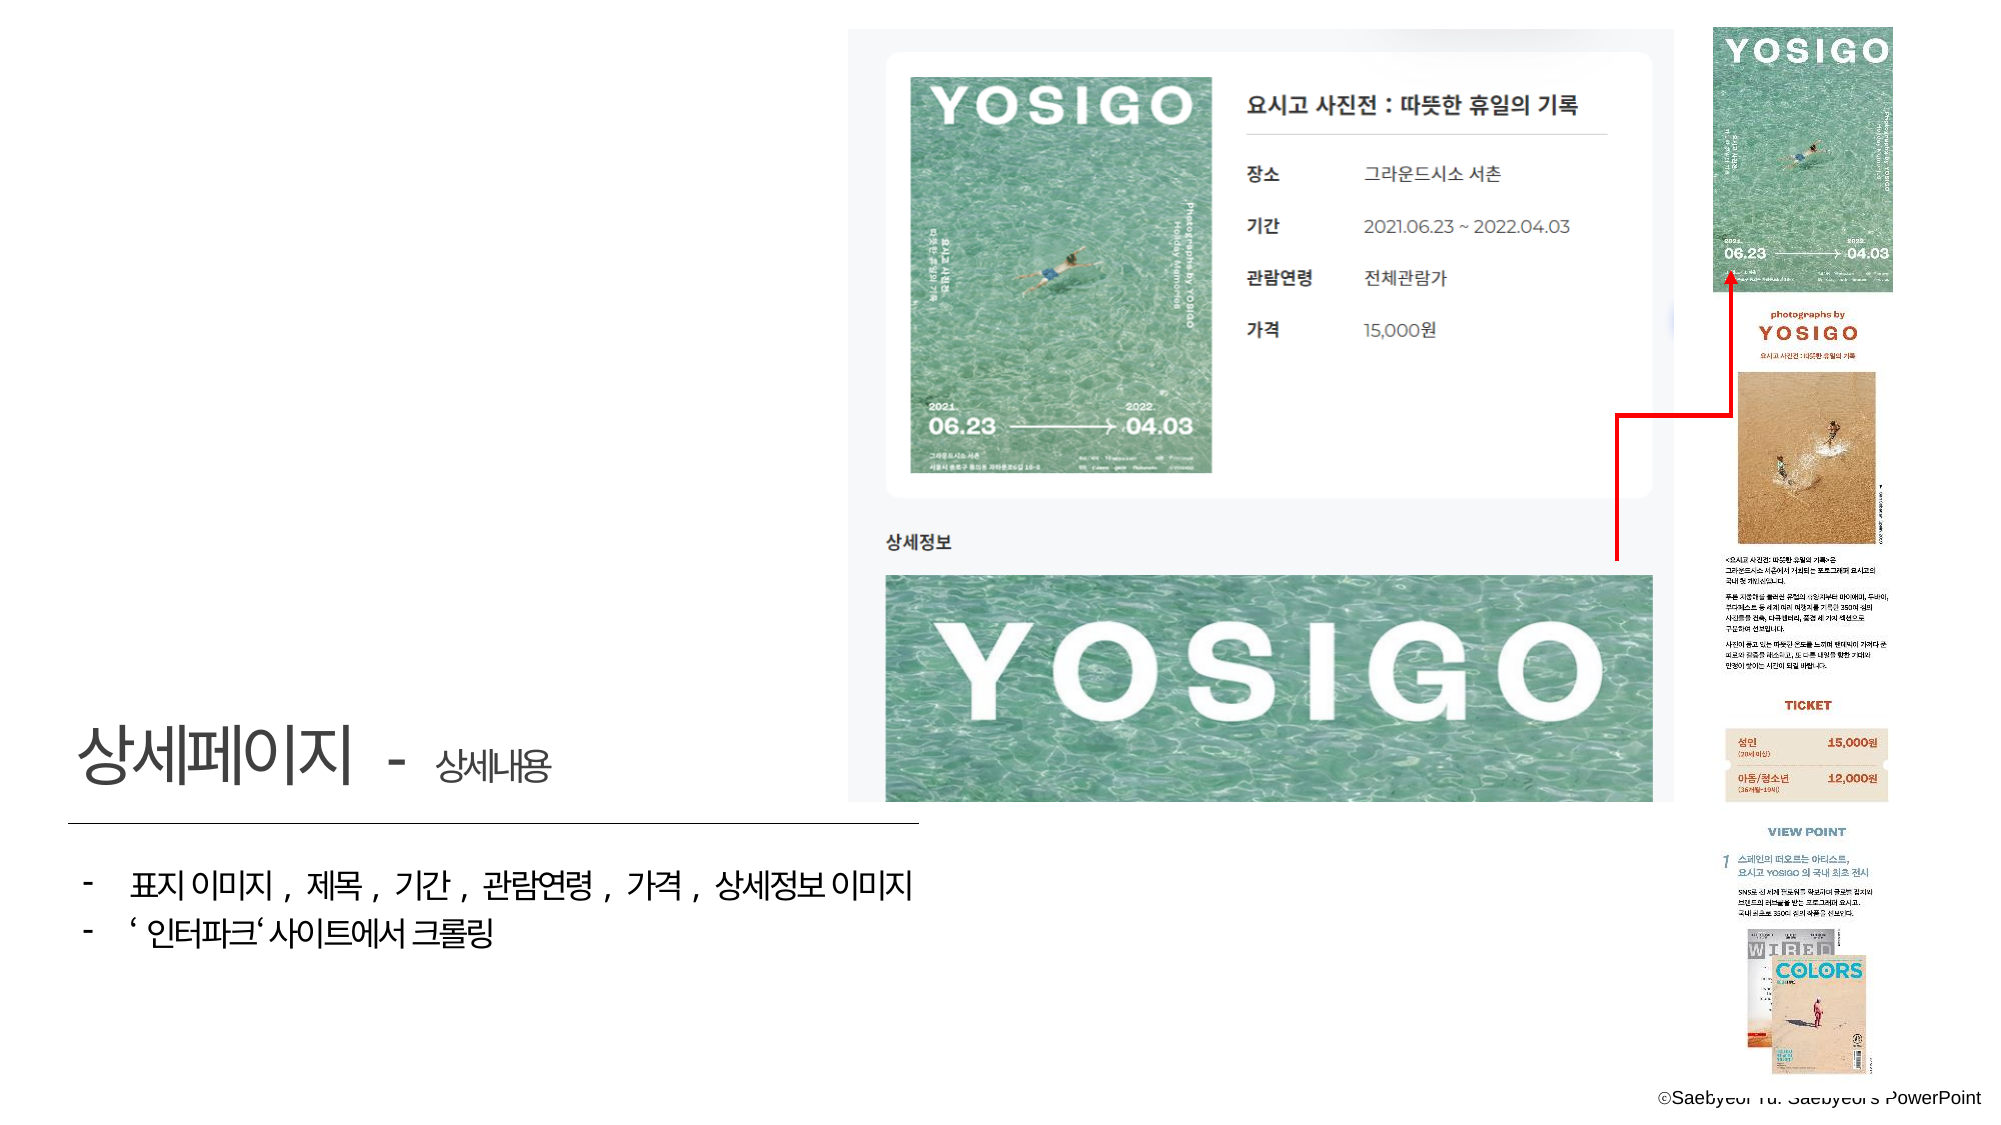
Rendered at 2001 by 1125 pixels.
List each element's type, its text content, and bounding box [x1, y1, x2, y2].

picture [848, 29, 1674, 803]
text_box 표지 이미지, 제목, 기간, 관람연령, 가격, 상세정보 이미지 ‘인터파크‘ 사이트에서 크롤링 [67, 850, 933, 961]
text_box 상세페이지 - 상세내용 [60, 706, 569, 801]
picture [1712, 27, 1893, 1098]
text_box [1528, 358, 1820, 473]
